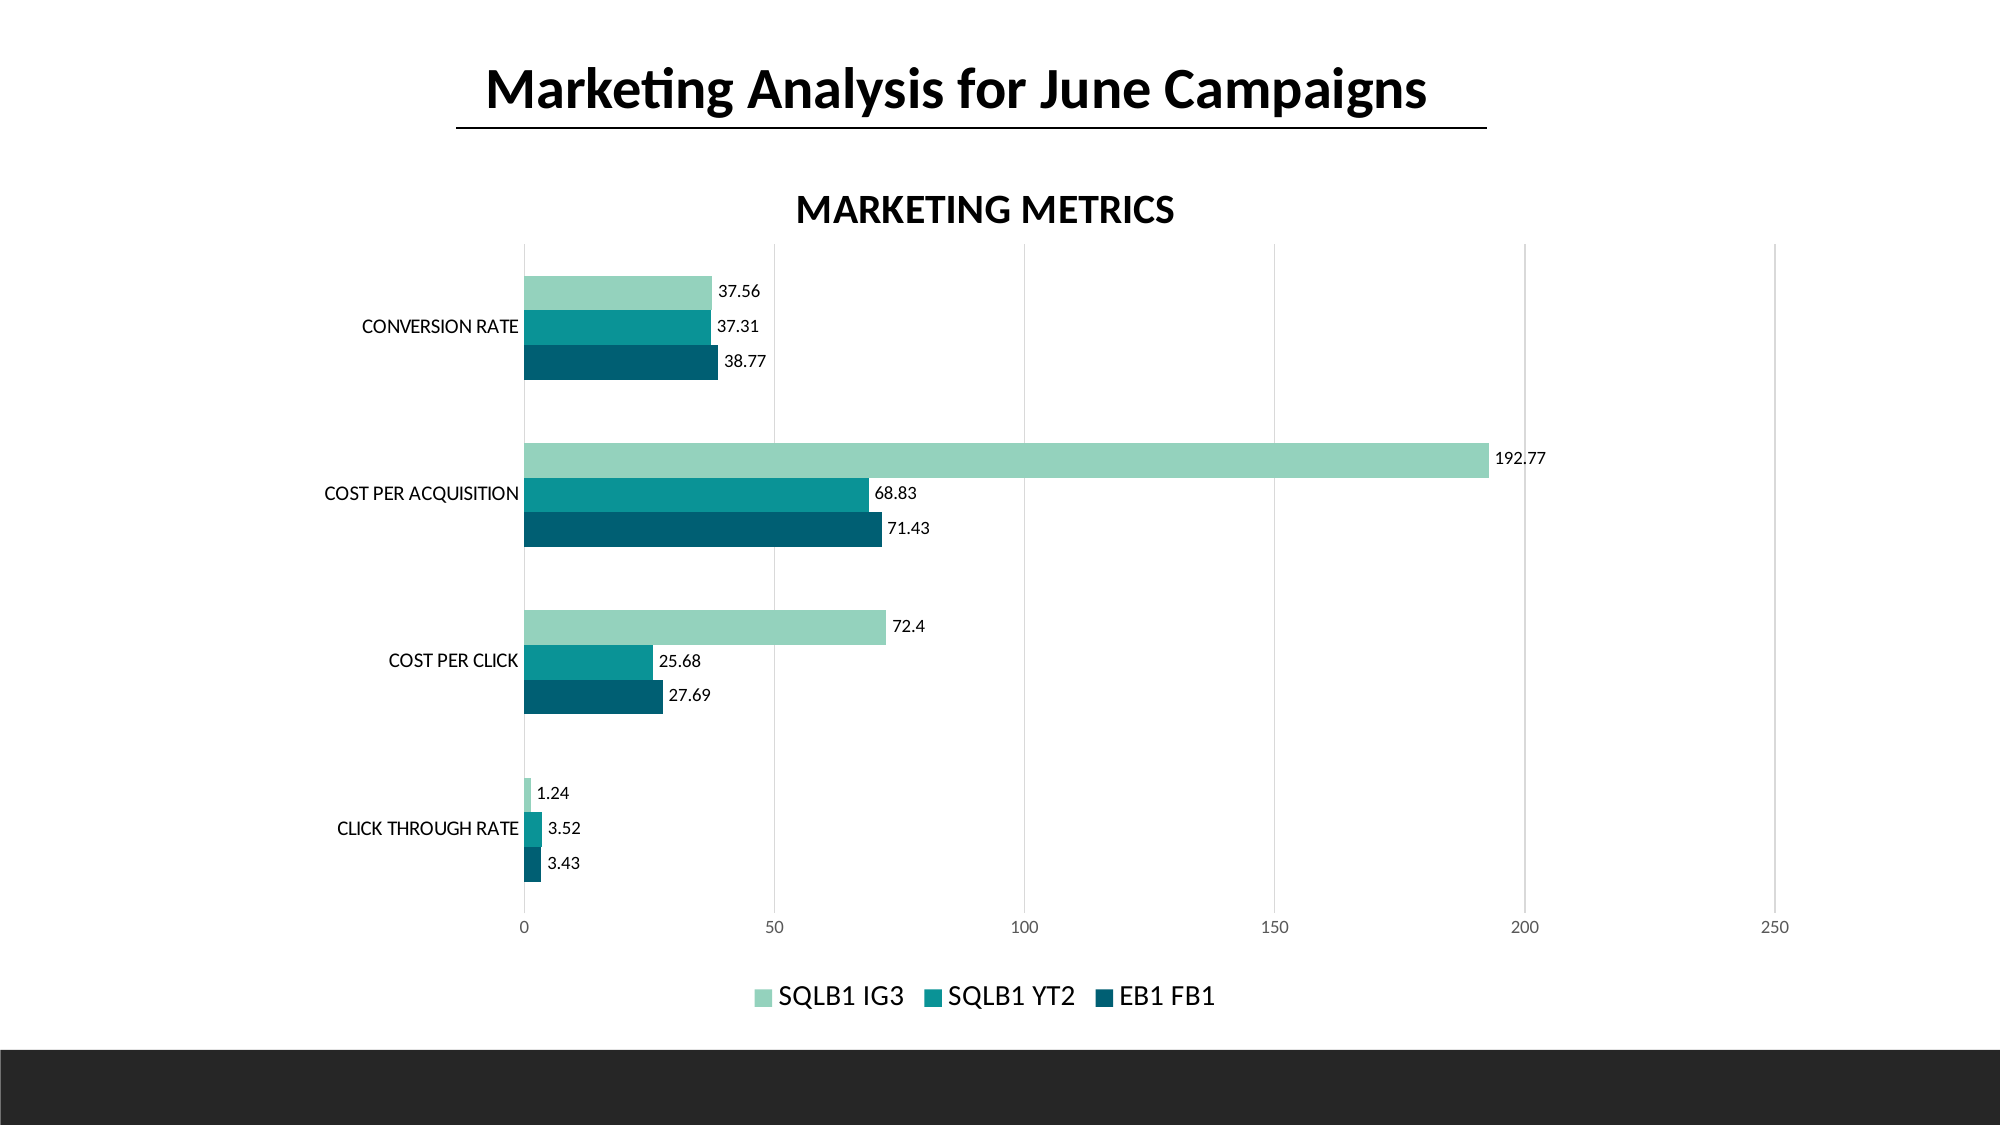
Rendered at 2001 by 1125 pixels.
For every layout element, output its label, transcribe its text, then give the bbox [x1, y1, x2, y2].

chart [128, 153, 1843, 1020]
text_box Marketing Analysis for June Campaigns [128, 42, 1786, 128]
